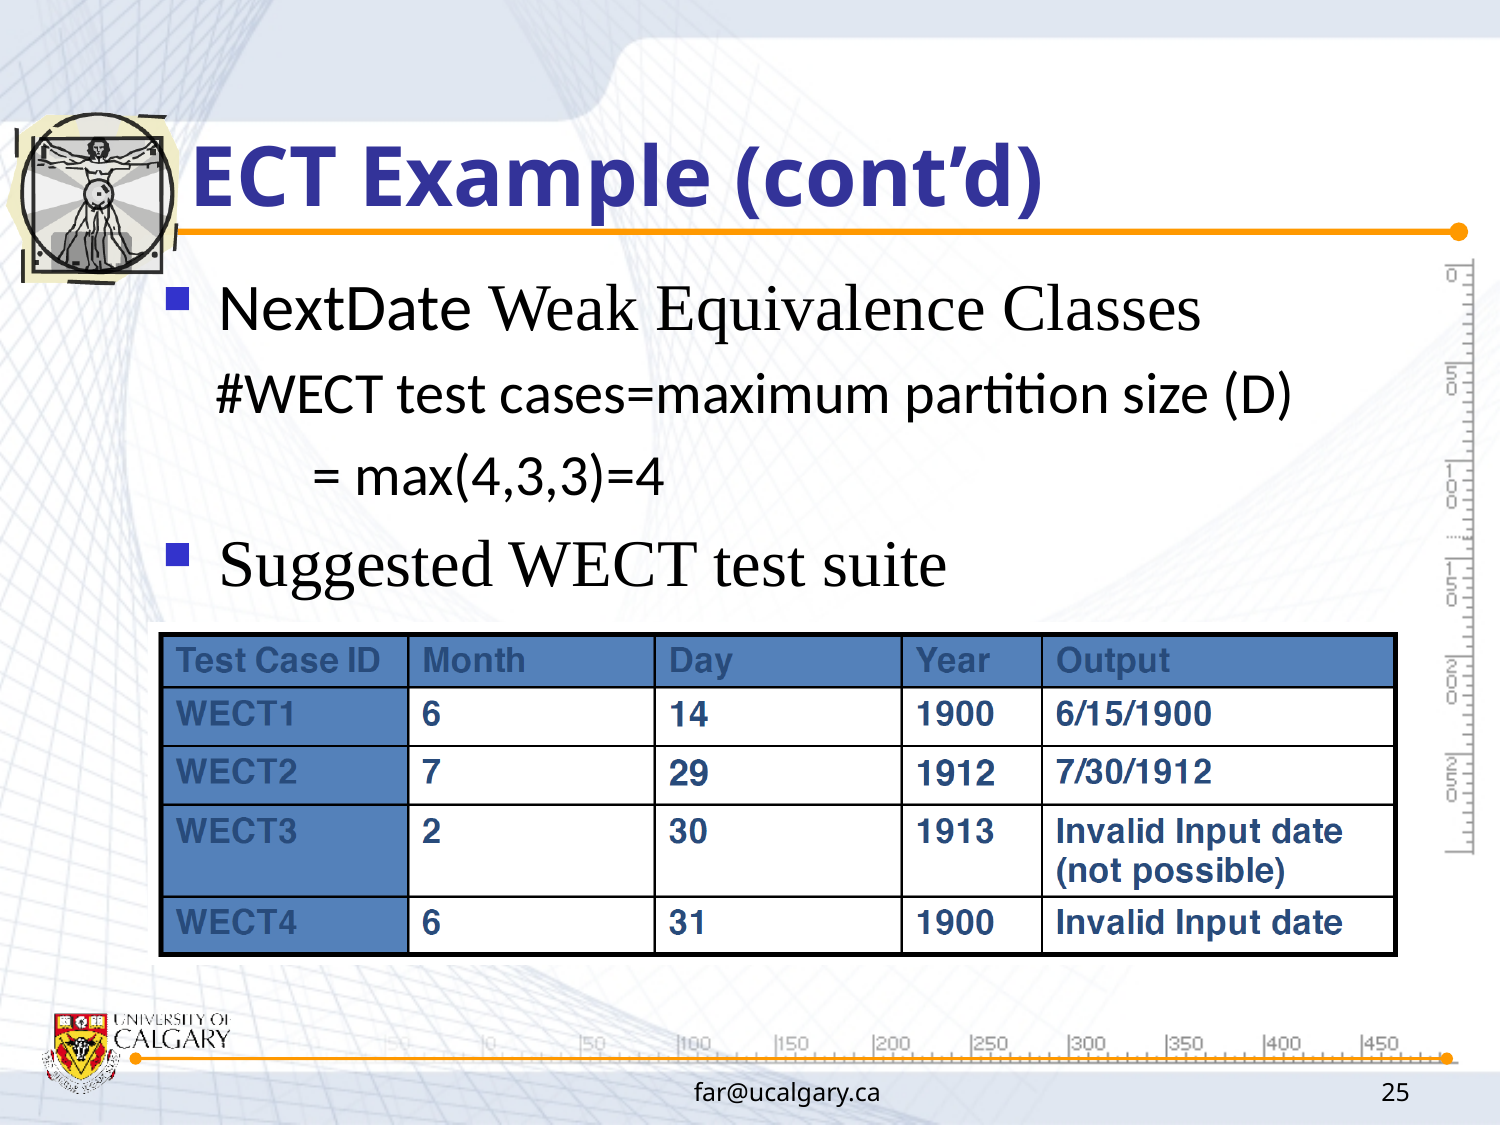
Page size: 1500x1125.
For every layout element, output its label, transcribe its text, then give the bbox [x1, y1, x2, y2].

title ECT Example (cont’d) [174, 42, 1468, 231]
picture [0, 0, 1500, 1125]
slide_number 25 [1112, 1051, 1426, 1118]
footer far@ucalgary.ca [549, 1051, 1026, 1118]
list NextDate Weak Equivalence Classes #WECT test cases=maximum partition size (D) = max(4,3,3)=4 Suggested WECT test suite [147, 255, 1461, 1000]
